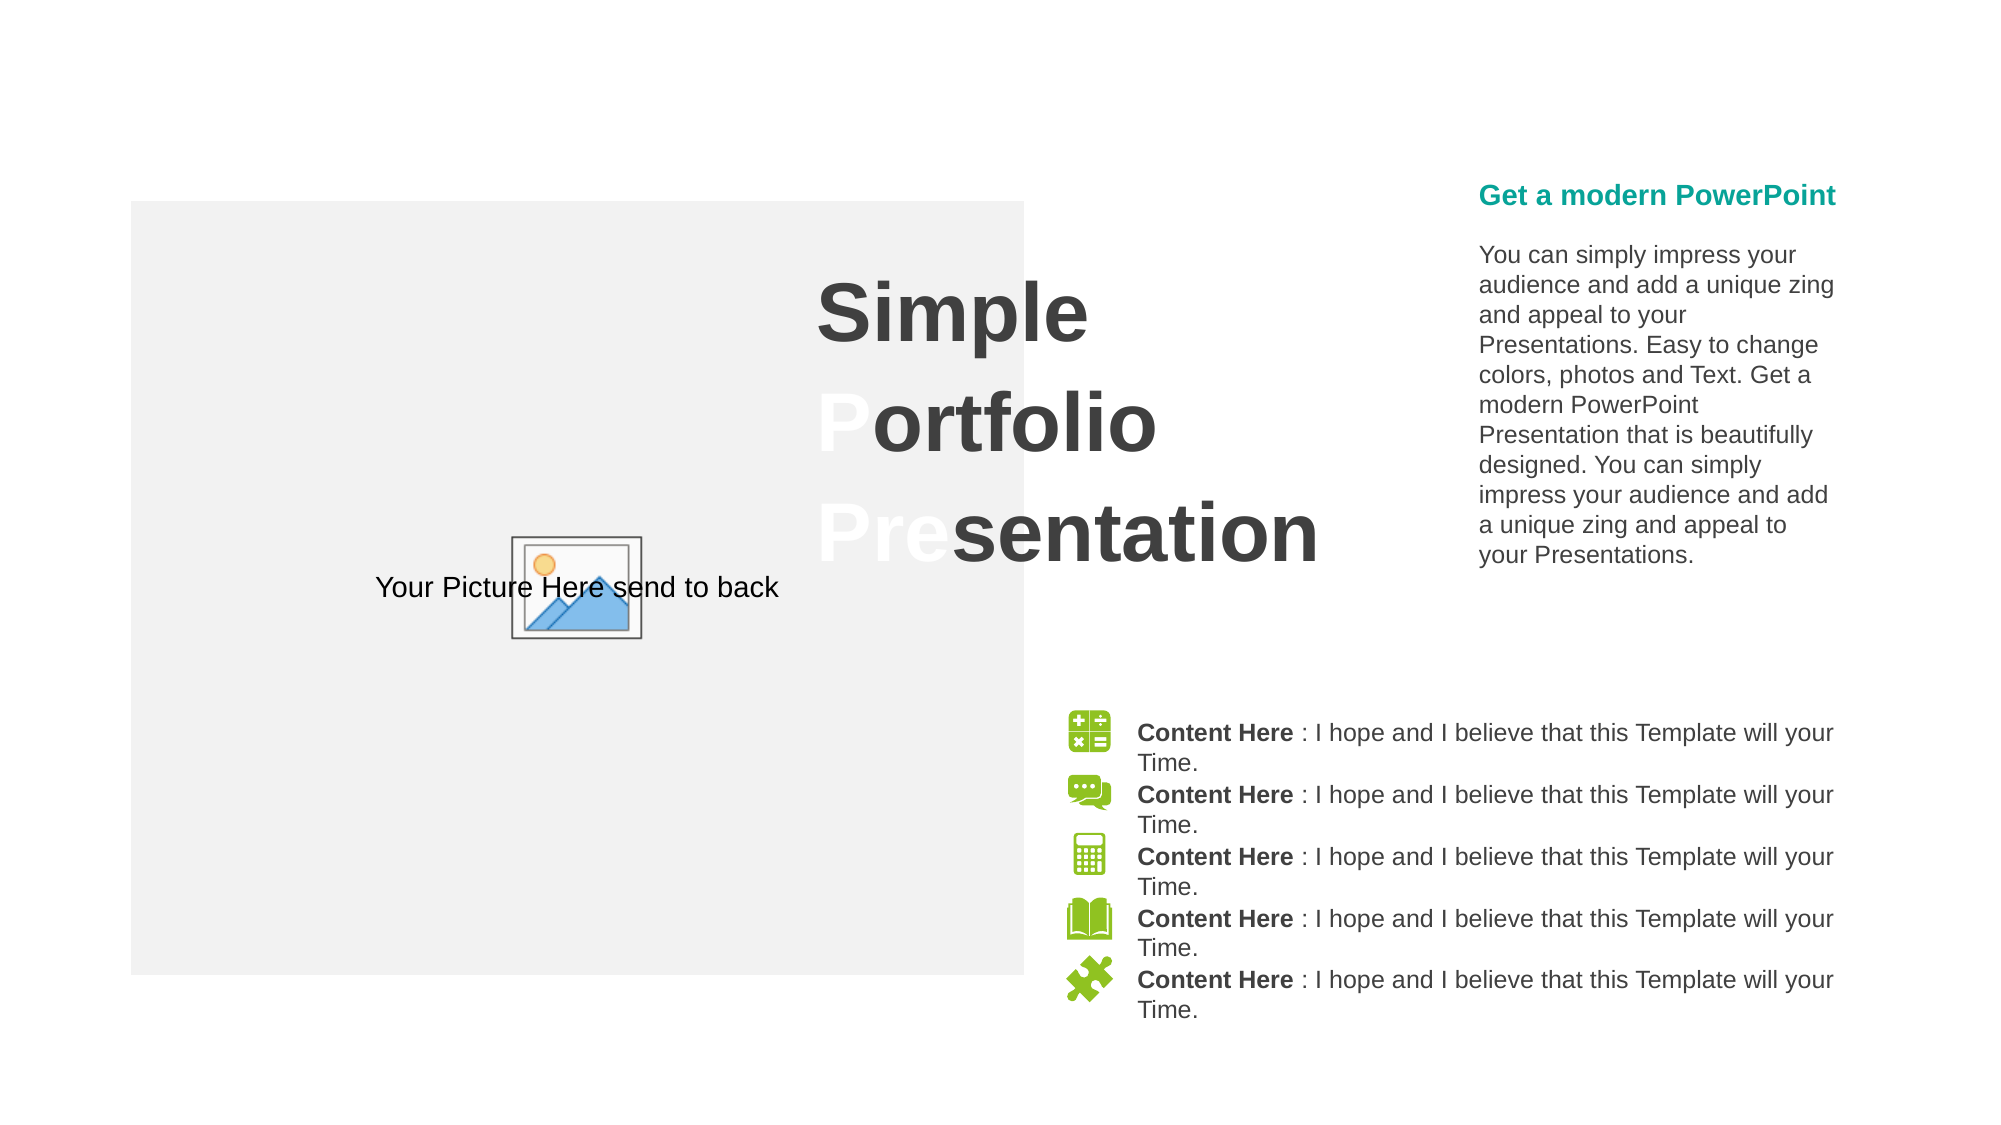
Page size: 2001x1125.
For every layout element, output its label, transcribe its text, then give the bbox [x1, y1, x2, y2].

text_box Content Here : I hope and I believe that this Template will your Time. [1122, 832, 1915, 894]
text_box Content Here : I hope and I believe that this Template will your Time. [1122, 771, 1915, 832]
picture [131, 200, 1024, 976]
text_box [1464, 168, 1854, 580]
text_box Simple Portfolio Presentation [1024, 257, 1397, 568]
text_box [1067, 709, 1112, 754]
text_box Content Here : I hope and I believe that this Template will your Time. [1122, 956, 1915, 1031]
text_box Content Here : I hope and I believe that this Template will your Time. [1122, 709, 1915, 771]
text_box [1066, 773, 1113, 812]
text_box [1064, 953, 1115, 1004]
text_box Content Here : I hope and I believe that this Template will your Time. [1122, 894, 1915, 956]
text_box [1066, 896, 1114, 941]
text_box [1072, 831, 1107, 876]
